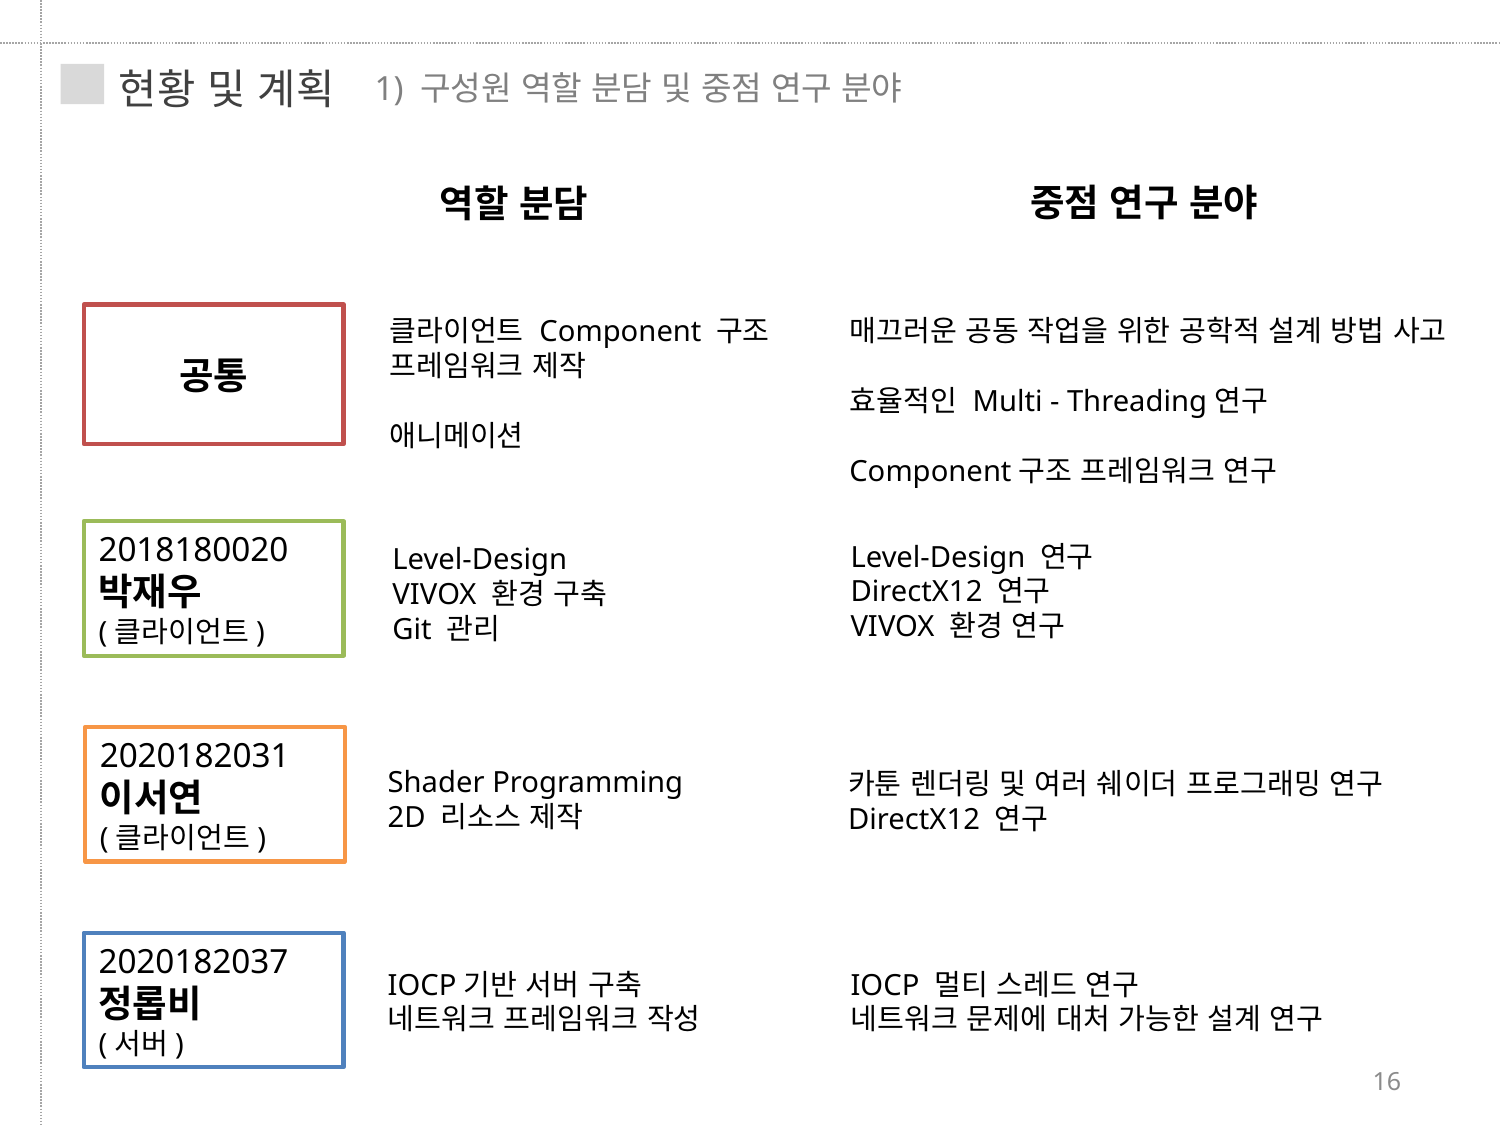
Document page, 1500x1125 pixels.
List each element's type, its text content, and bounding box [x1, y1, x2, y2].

text_box [59, 62, 104, 106]
text_box 1) 구성원 역할 분담 및 중점 연구 분야 [359, 60, 1223, 115]
text_box 클라이언트 Component 구조 프레임워크 제작 애니메이션 [374, 304, 1386, 505]
text_box 중점 연구 분야 [1015, 171, 1441, 232]
text_box 카툰 렌더링 및 여러 쉐이더 프로그래밍 연구 DirectX12 연구 [833, 758, 1500, 878]
text_box Level-Design 연구 DirectX12 연구 VIVOX 환경 연구 [835, 530, 1500, 685]
text_box IOCP 멀티 스레드 연구 네트워크 문제에 대처 가능한 설계 연구 [835, 958, 1500, 1044]
text_box IOCP기반 서버 구축 네트워크 프레임워크 작성 [372, 958, 835, 1044]
text_box 현황 및 계획 [104, 55, 396, 120]
text_box 공통 [82, 302, 346, 446]
text_box 2020182031 이서연 (클라이언트) [83, 725, 347, 864]
text_box Level-Design VIVOX 환경 구축 Git 관리 [377, 532, 835, 653]
text_box Shader Programming 2D 리소스 제작 [372, 755, 1384, 841]
text_box 2020182037 정롭비 (서버) [82, 931, 346, 1069]
text_box 역할 분담 [425, 172, 792, 233]
text_box 2018180020 박재우 (클라이언트) [82, 519, 346, 658]
slide_number 16 [1066, 1052, 1417, 1113]
text_box 매끄러운 공동 작업을 위한 공학적 설계 방법 사고 효율적인 Multi - Threading연구 Component구조 프레임워크 연구 [834, 304, 1500, 495]
